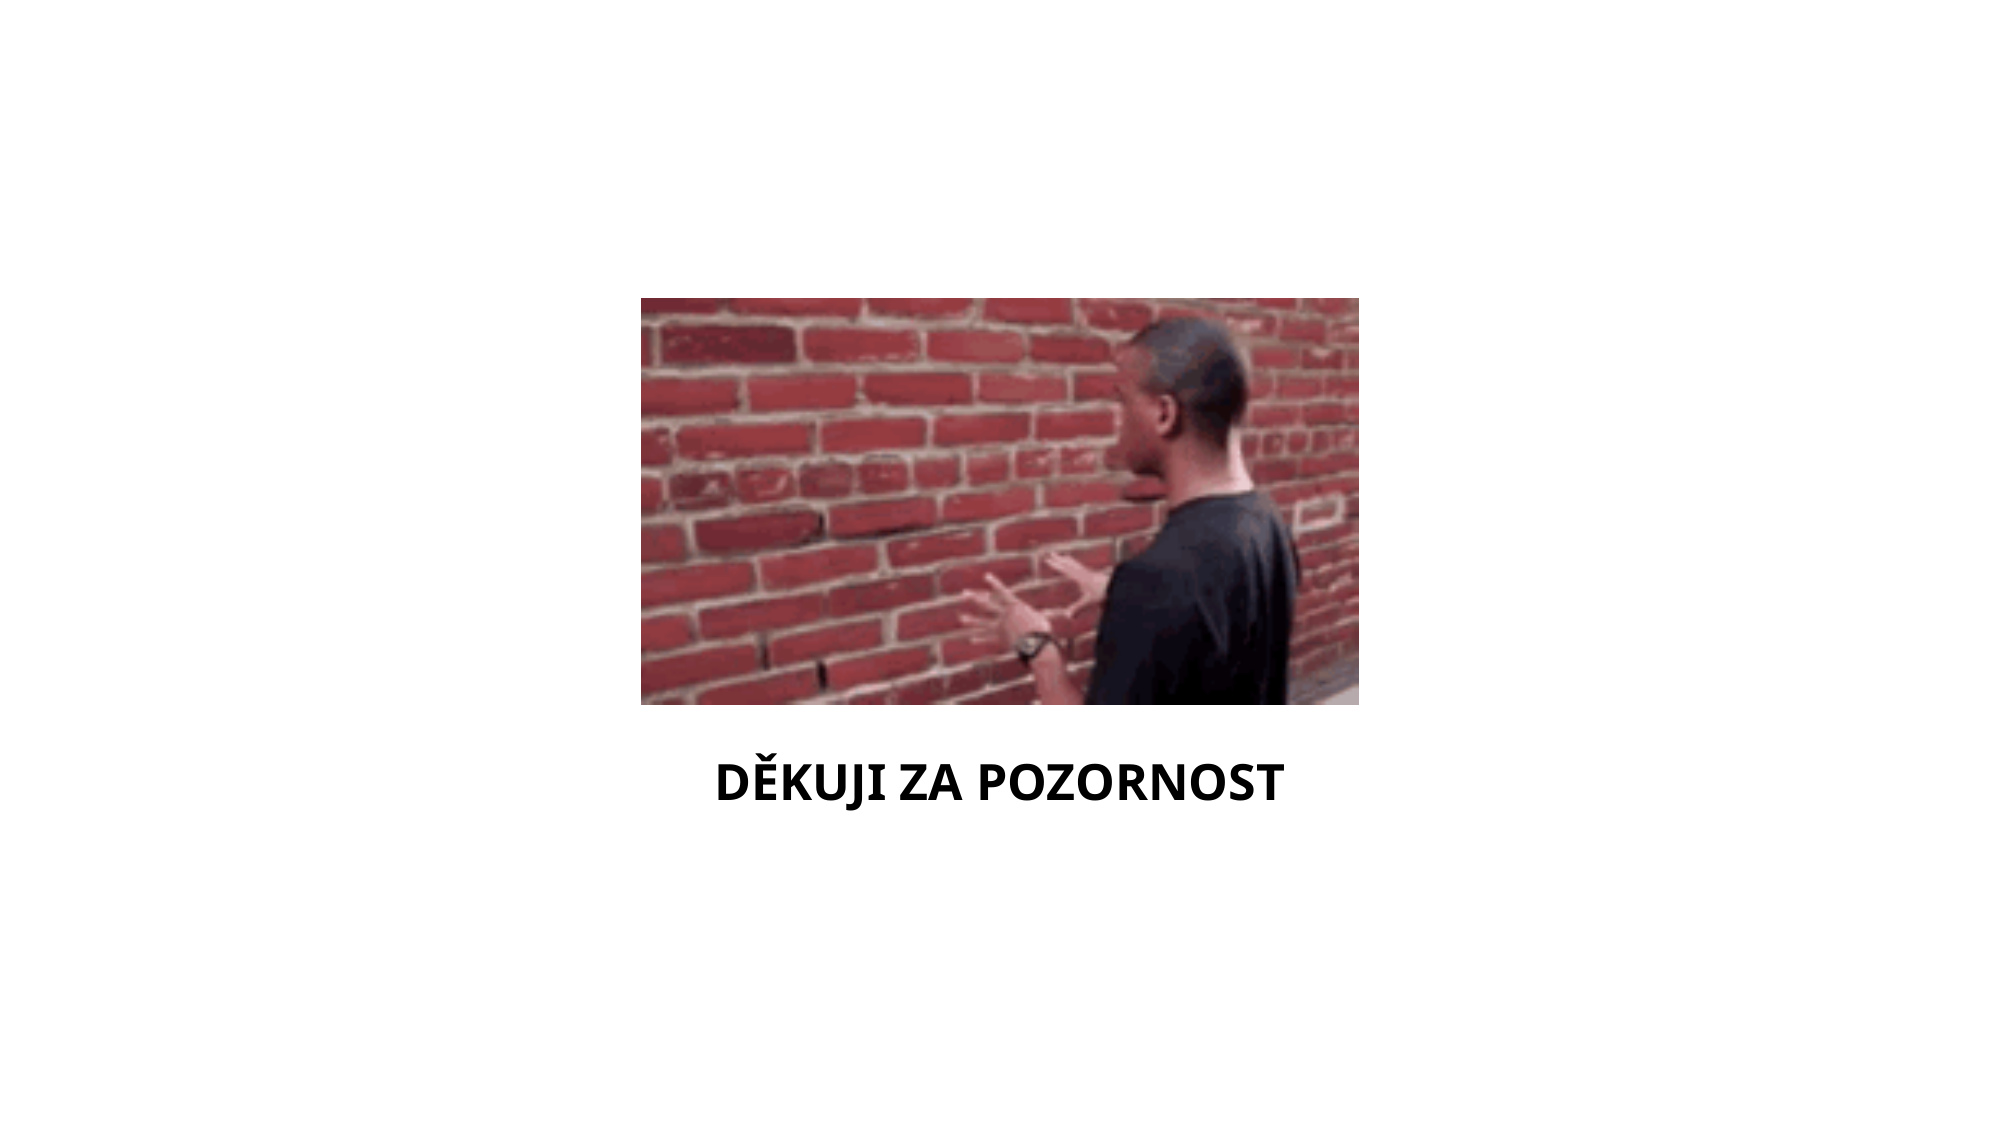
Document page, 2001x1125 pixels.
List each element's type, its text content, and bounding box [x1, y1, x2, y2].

list DĚKUJI ZA POZORNOST [137, 749, 1863, 851]
picture [641, 298, 1359, 705]
